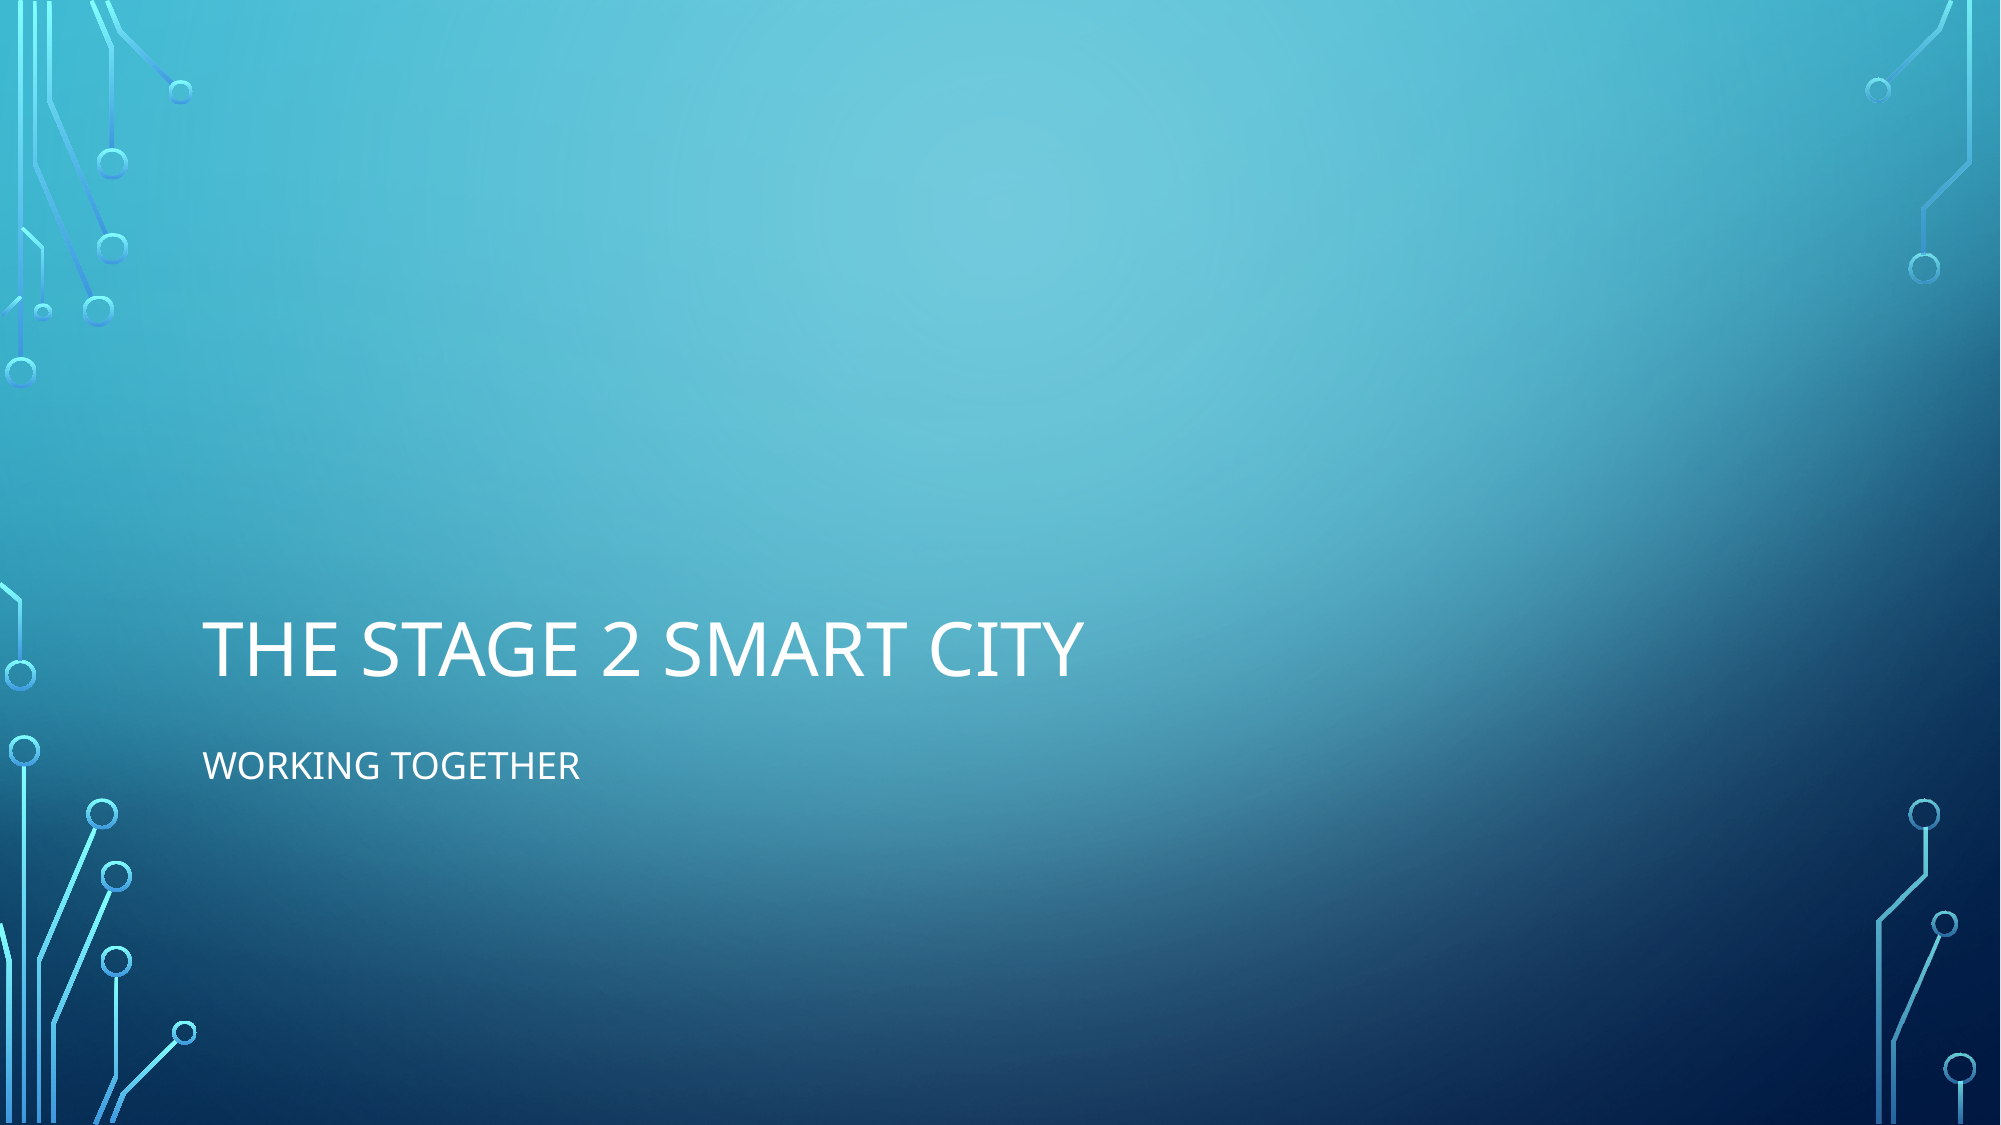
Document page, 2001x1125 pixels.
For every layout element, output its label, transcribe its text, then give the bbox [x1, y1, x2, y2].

list Working together [187, 725, 1813, 952]
title The Stage 2 Smart City [187, 232, 1813, 701]
